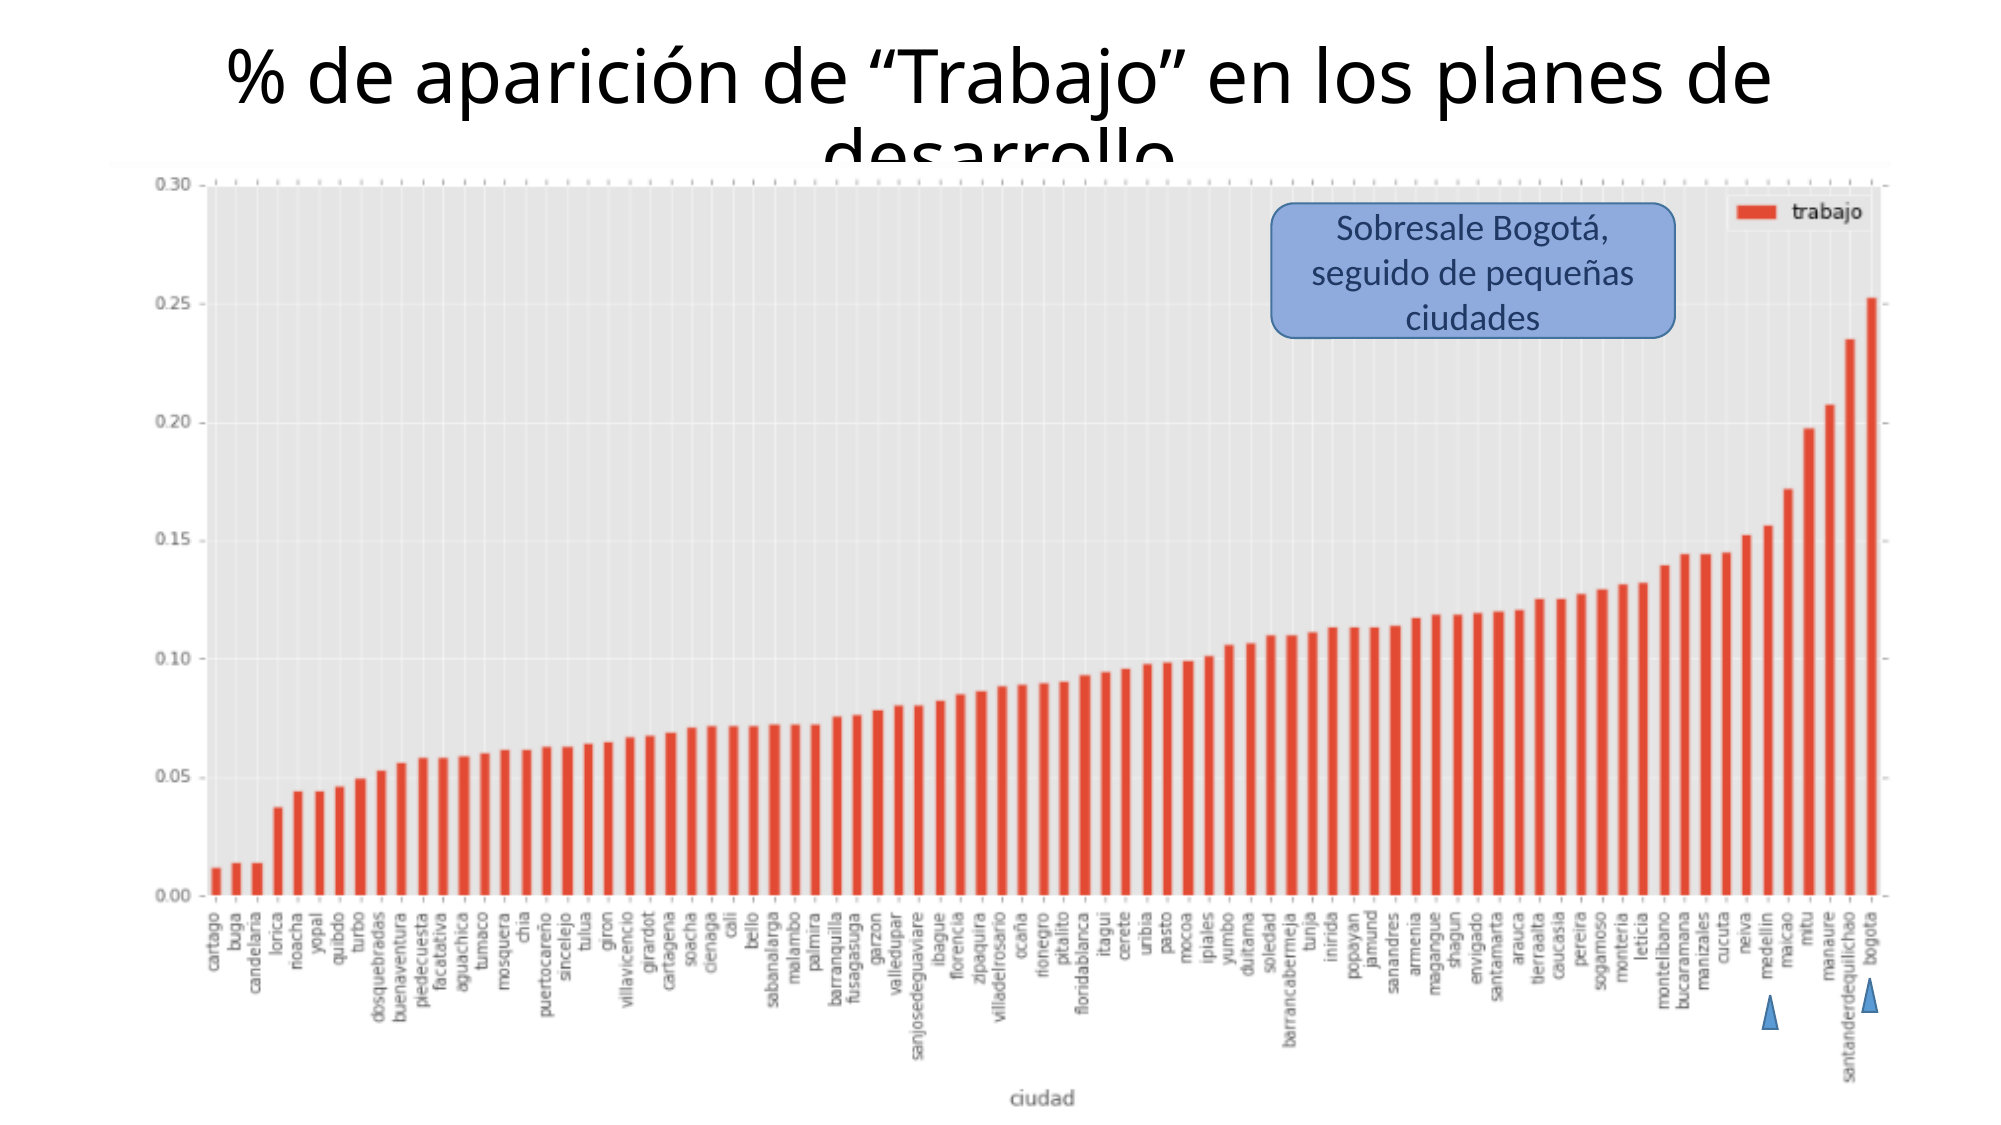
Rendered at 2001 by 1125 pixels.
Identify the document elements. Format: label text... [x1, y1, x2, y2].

title % de aparición de “Trabajo” en los planes de desarrollo [137, 11, 1863, 162]
picture [109, 162, 1891, 1118]
